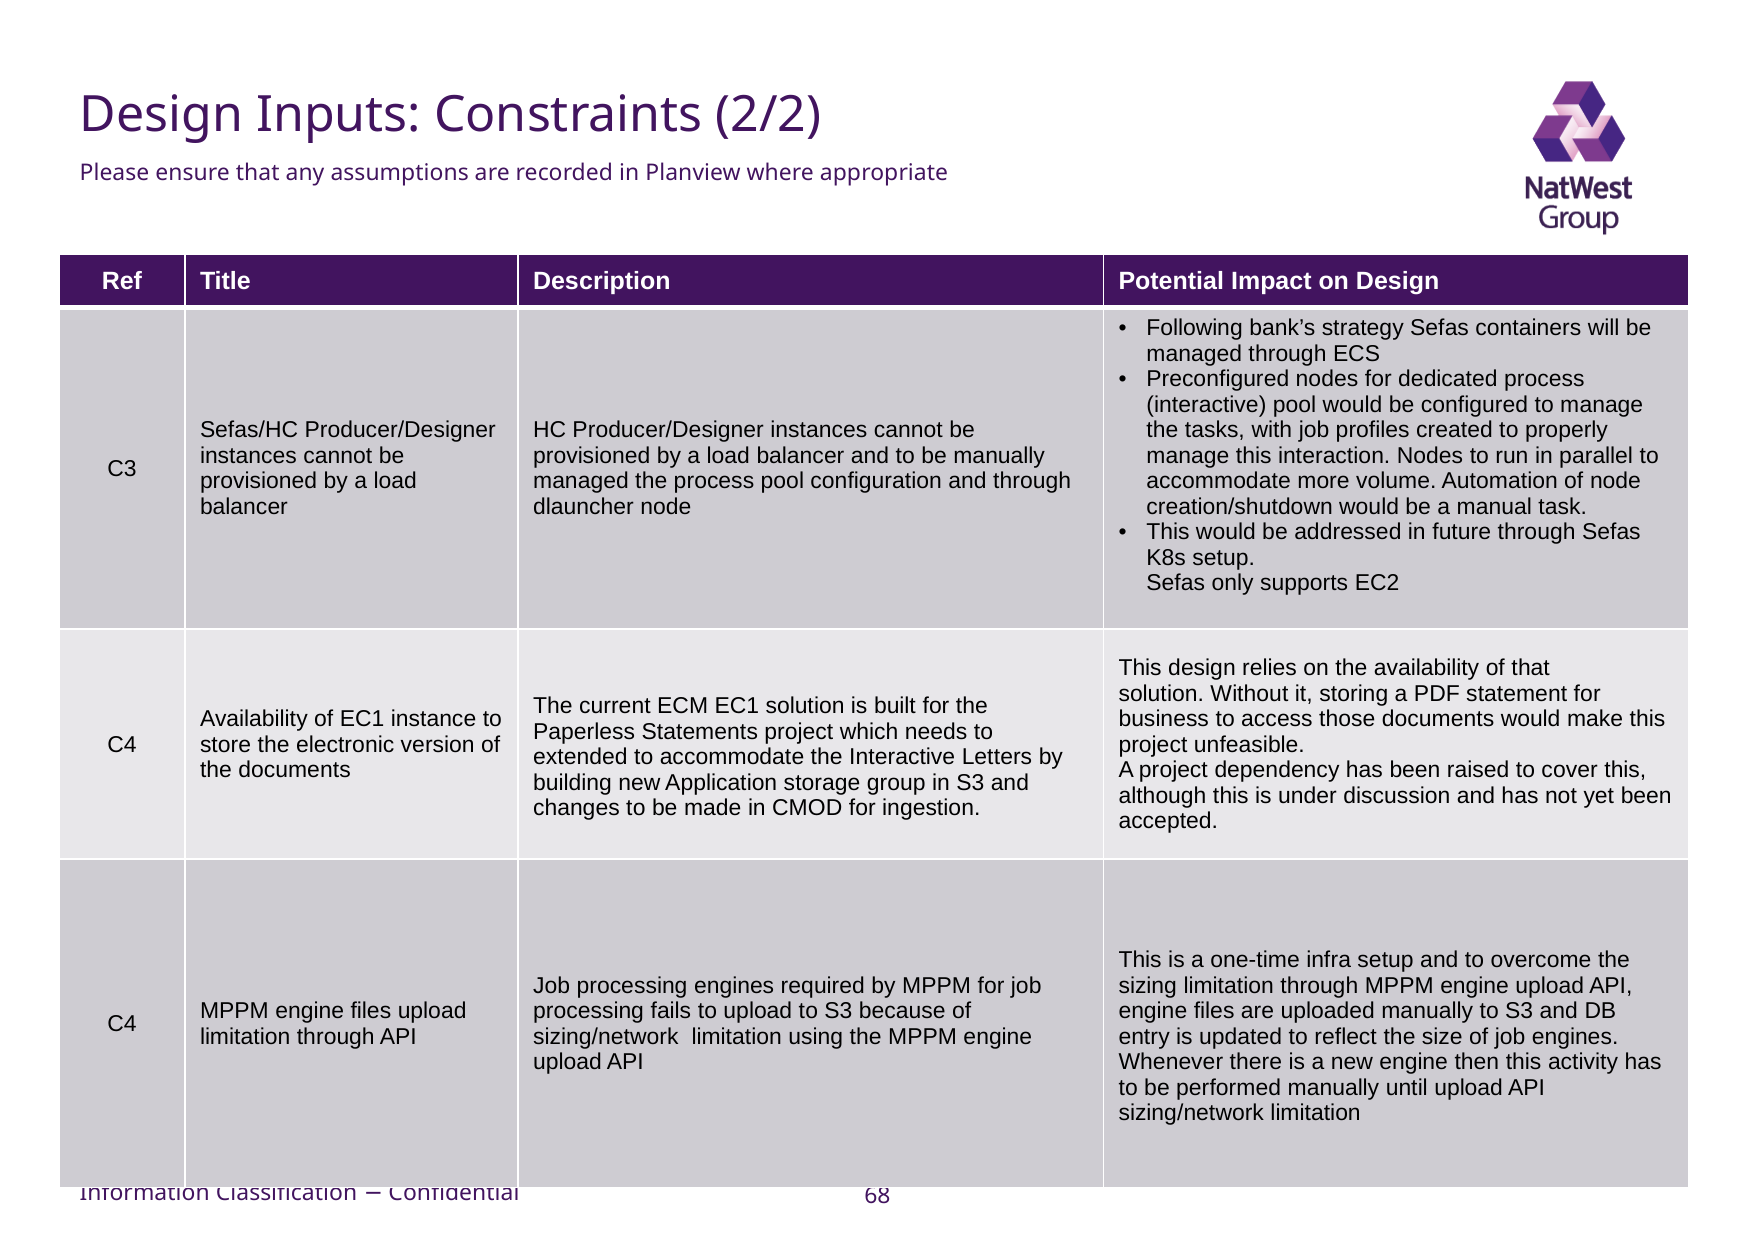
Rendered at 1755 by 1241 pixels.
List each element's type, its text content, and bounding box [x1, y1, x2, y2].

table_cell Sefas/HC Producer/Designer instances cannot be provisioned by a load balancer [186, 310, 517, 628]
slide_number 68 [829, 1188, 926, 1219]
table_header Description [519, 255, 1103, 305]
table_cell This design relies on the availability of that solution. Without it, storing a PDF statement for business to access those documents would make this project unfeasible. A project dependency has been raised to cover this, although this is under discussion and has not yet been accepted. [1104, 630, 1688, 858]
table_cell HC Producer/Designer instances cannot be provisioned by a load balancer and to be manually managed the process pool configuration and through dlauncher node [519, 310, 1103, 628]
title Design Inputs: Constraints (2/2) [79, 81, 1486, 157]
table_cell MPPM engine files upload limitation through API [186, 860, 517, 1187]
table_cell C3 [60, 310, 184, 628]
table_header Potential Impact on Design [1104, 255, 1688, 305]
text_box Please ensure that any assumptions are recorded in Planview where appropriate [79, 157, 1675, 216]
table_cell C4 [60, 630, 184, 858]
table_cell Job processing engines required by MPPM for job processing fails to upload to S3 because of sizing/network limitation using the MPPM engine upload API [519, 860, 1103, 1187]
table_header Title [186, 255, 517, 305]
picture [0, 0, 1755, 1241]
table_cell Following bank’s strategy Sefas containers will be managed through ECS Preconfigured nodes for dedicated process (interactive) pool would be configured to manage the tasks, with job profiles created to properly manage this interaction. Nodes to run in parallel to accommodate more volume. Automation of node creation/shutdown would be a manual task. This would be addressed in future through Sefas K8s setup. Sefas only supports EC2 [1104, 310, 1688, 628]
table_cell Availability of EC1 instance to store the electronic version of the documents [186, 630, 517, 858]
table_cell This is a one-time infra setup and to overcome the sizing limitation through MPPM engine upload API, engine files are uploaded manually to S3 and DB entry is updated to reflect the size of job engines. Whenever there is a new engine then this activity has to be performed manually until upload API sizing/network limitation [1104, 860, 1688, 1187]
table_cell C4 [60, 860, 184, 1187]
table_cell The current ECM EC1 solution is built for the Paperless Statements project which needs to extended to accommodate the Interactive Letters by building new Application storage group in S3 and changes to be made in CMOD for ingestion. [519, 630, 1103, 858]
table_header Ref [60, 255, 184, 305]
